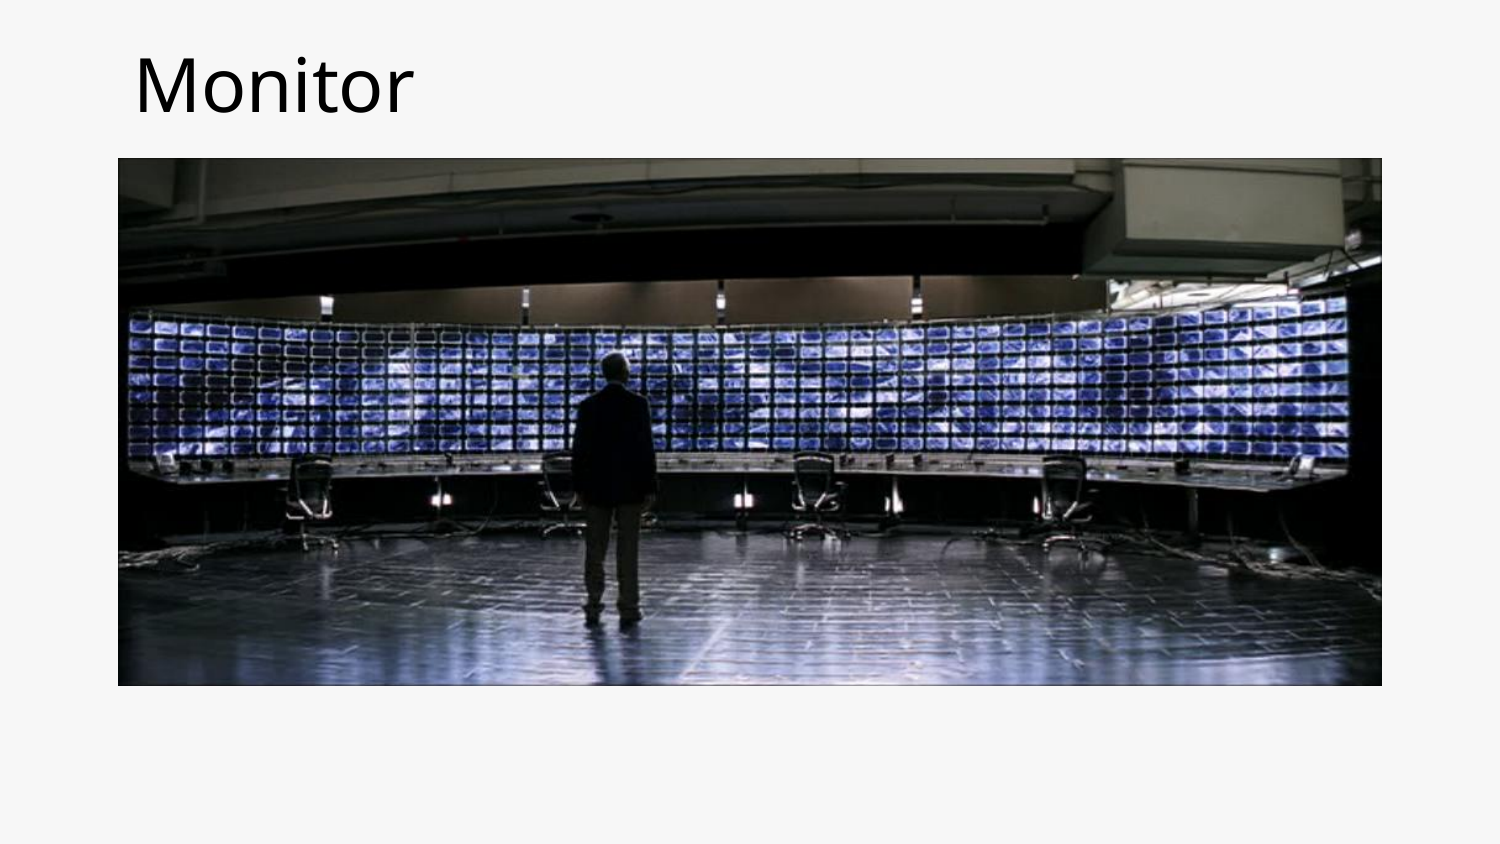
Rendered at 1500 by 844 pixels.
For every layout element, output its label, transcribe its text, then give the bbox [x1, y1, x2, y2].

picture [117, 158, 1383, 686]
title Monitor [118, 22, 1500, 117]
